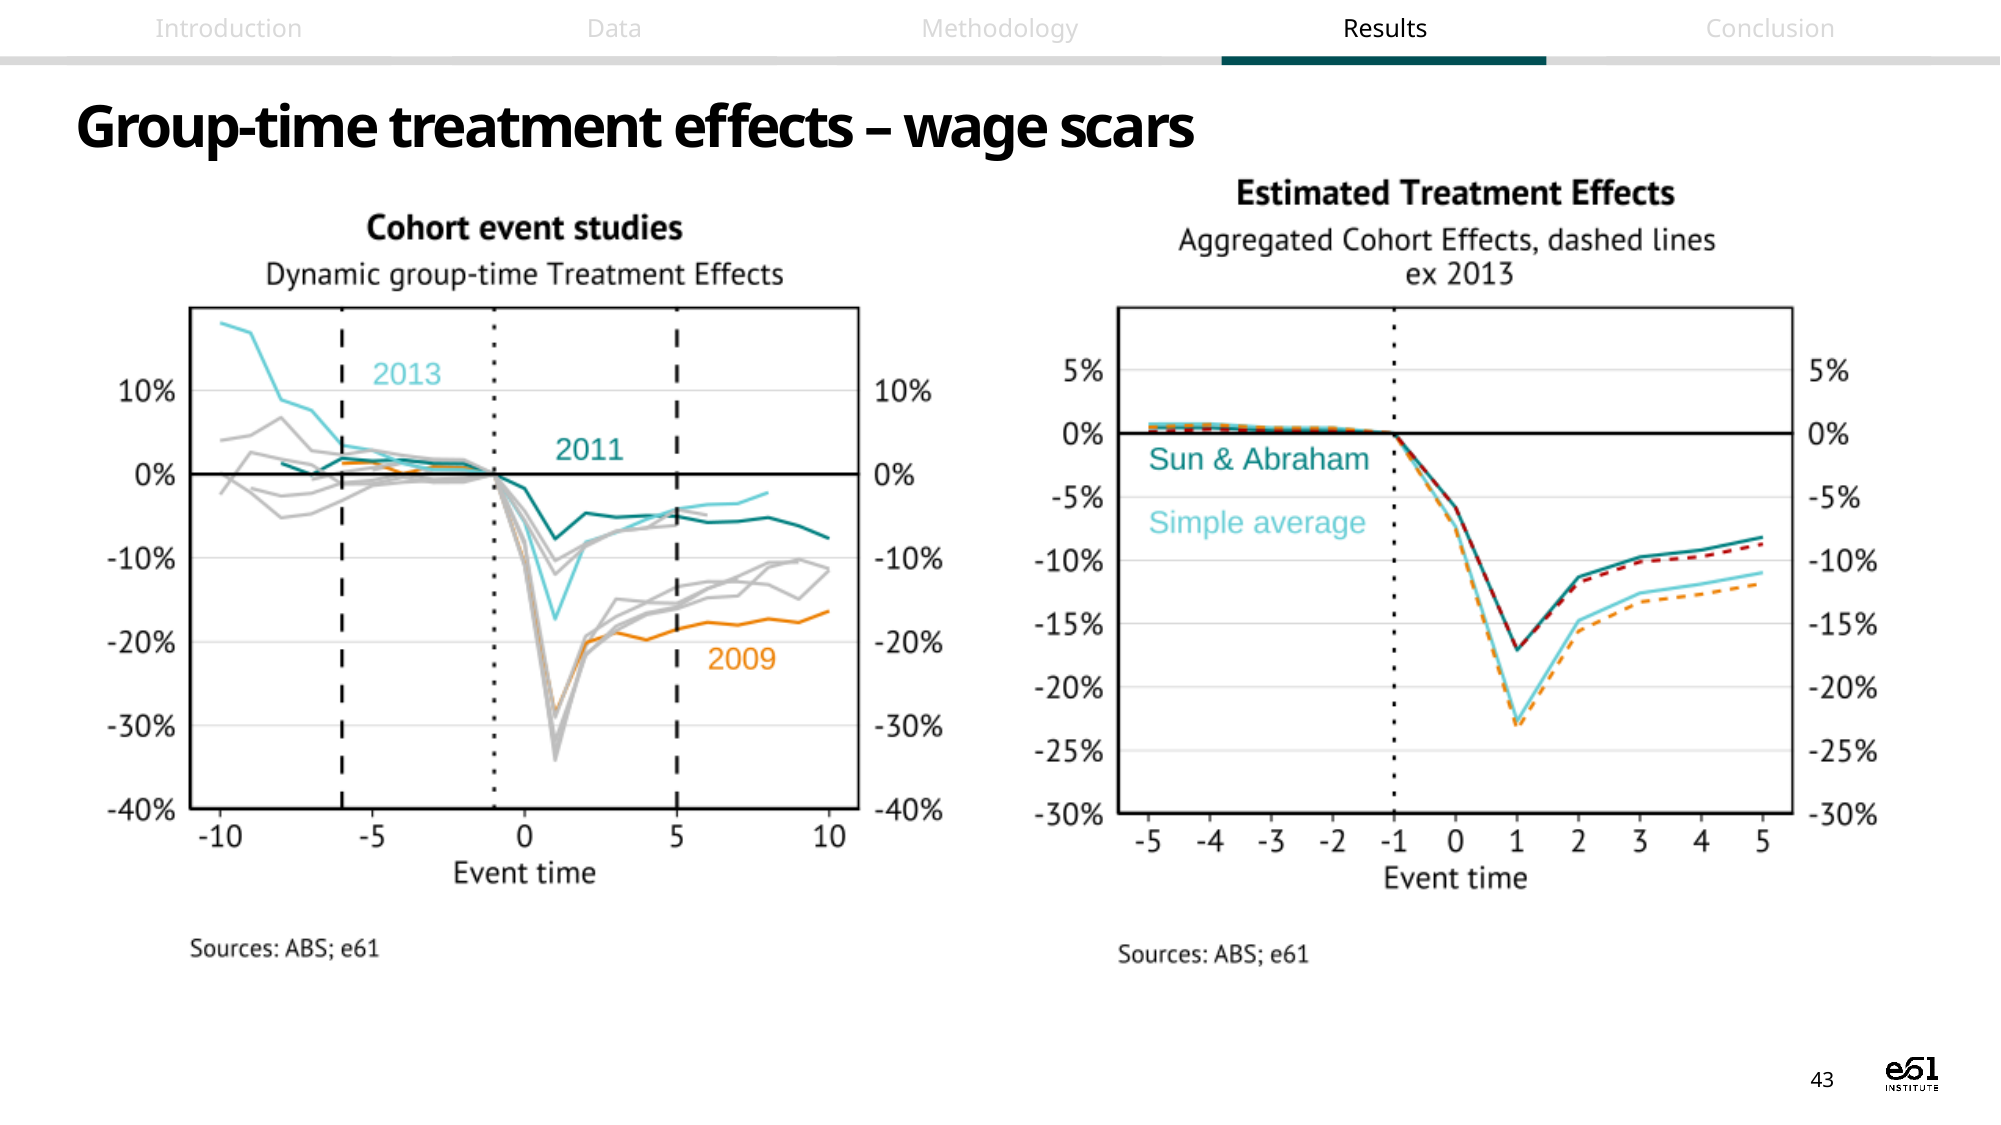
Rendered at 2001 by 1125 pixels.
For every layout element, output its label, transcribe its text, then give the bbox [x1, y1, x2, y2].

picture [1883, 1048, 1941, 1096]
title Group-time treatment effects – wage scars [60, 95, 1941, 207]
picture [20, 175, 1973, 970]
slide_number 43 [1795, 1050, 1888, 1095]
